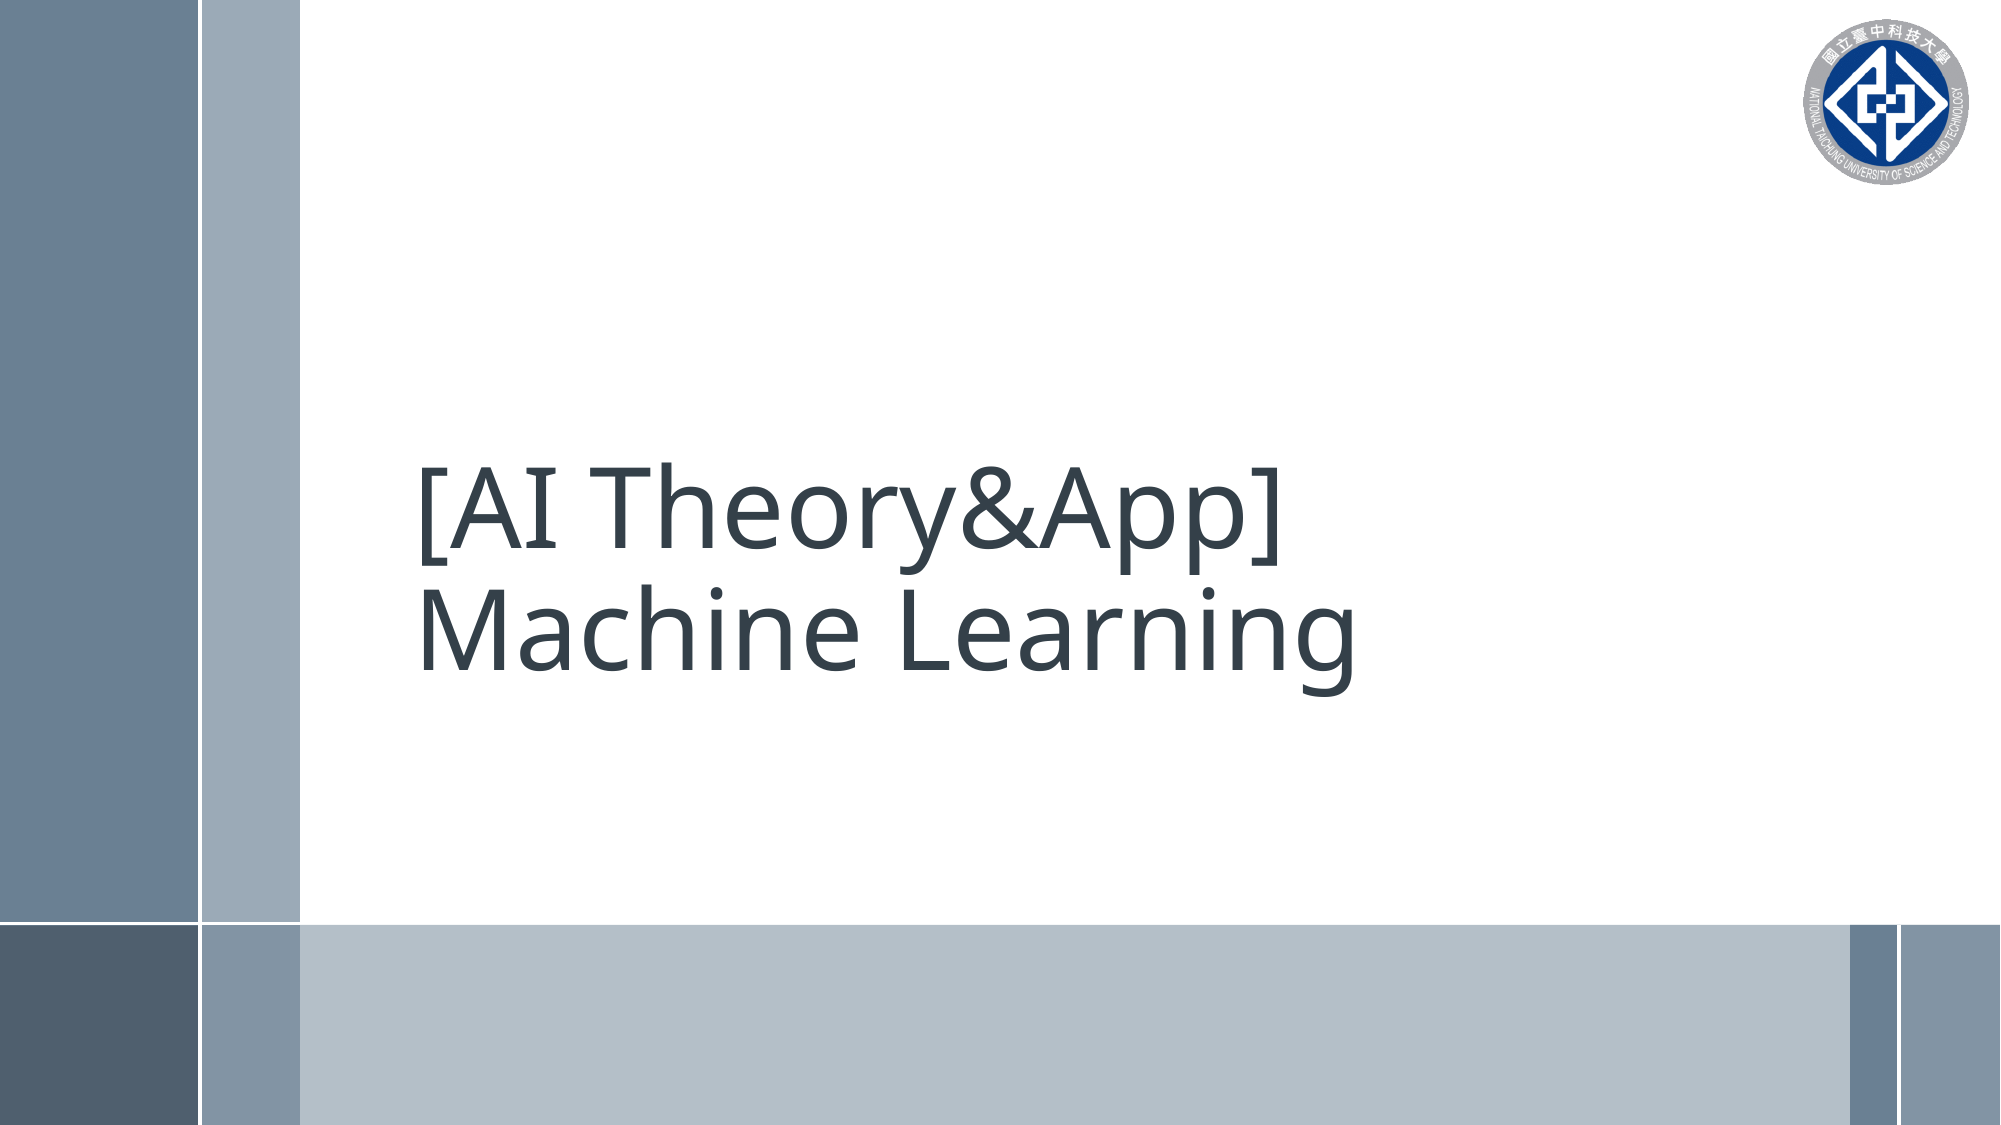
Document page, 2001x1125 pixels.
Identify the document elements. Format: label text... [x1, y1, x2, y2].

picture [1803, 19, 1969, 185]
title [AI Theory&App] Machine Learning [398, 262, 1788, 703]
